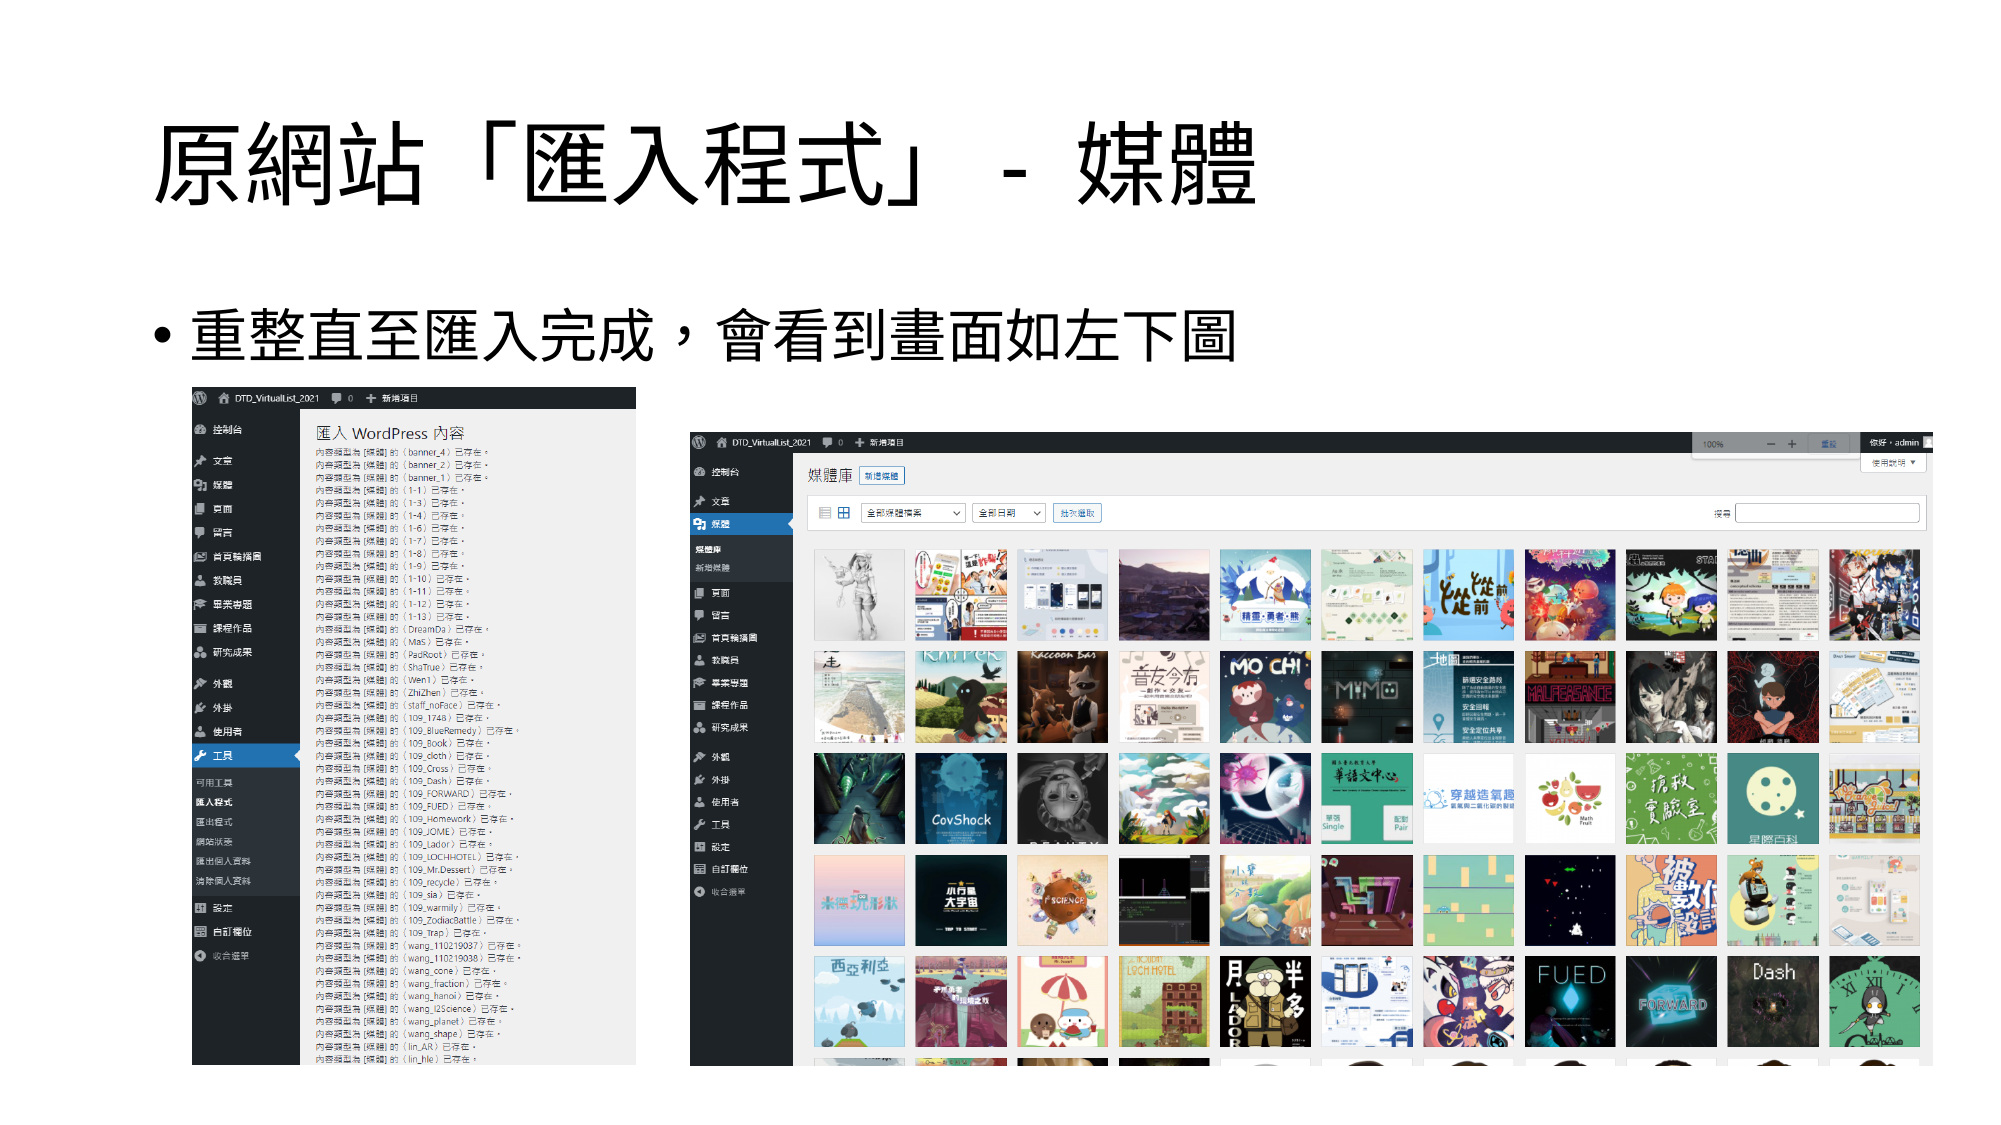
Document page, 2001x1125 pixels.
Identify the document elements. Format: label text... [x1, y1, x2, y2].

list 重整直至匯入完成，會看到畫面如左下圖 [137, 299, 1863, 1014]
picture [690, 432, 1933, 1066]
picture [192, 387, 636, 1066]
title 原網站「匯入程式」- 媒體 [137, 59, 1863, 278]
